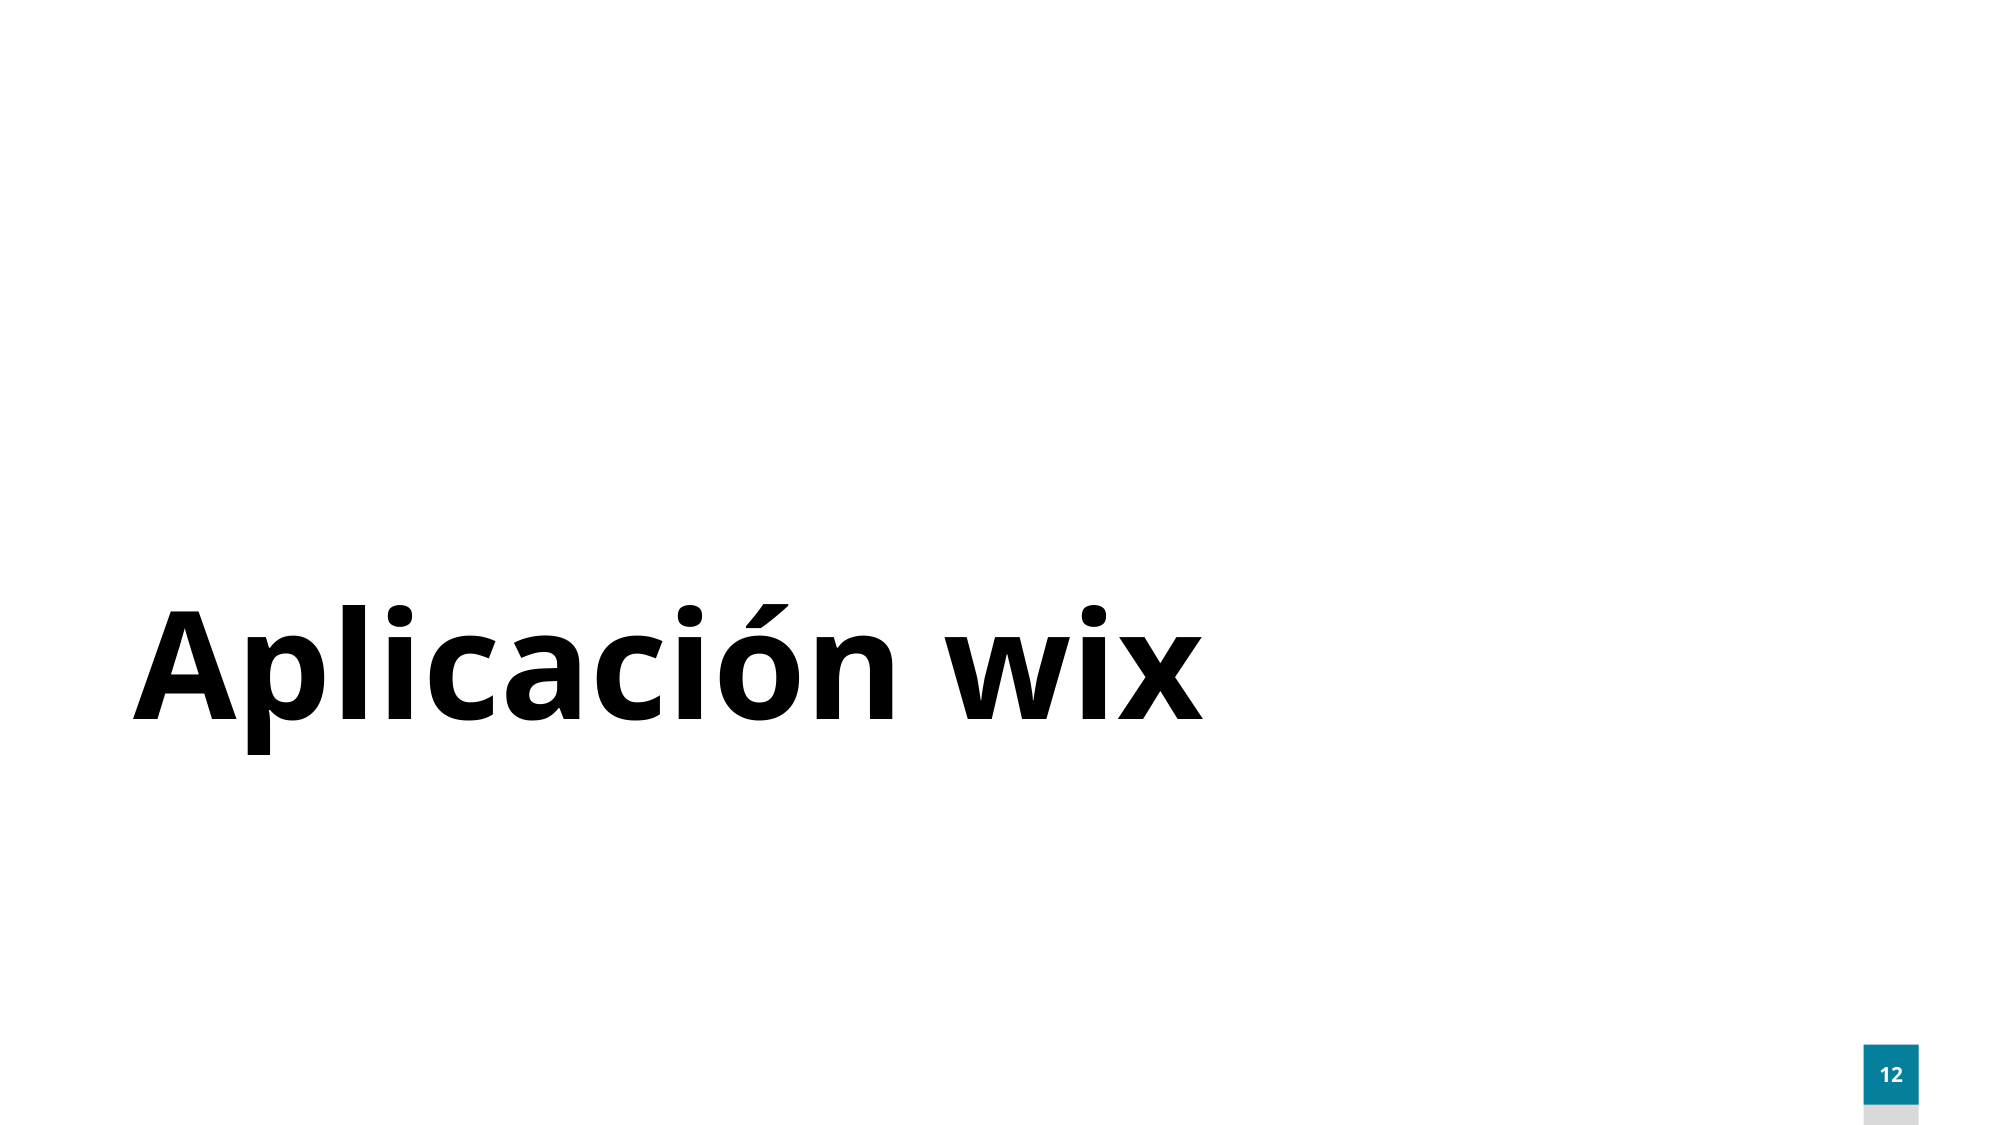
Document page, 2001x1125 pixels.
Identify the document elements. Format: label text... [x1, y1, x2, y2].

text_box Aplicación wix [118, 562, 1837, 758]
